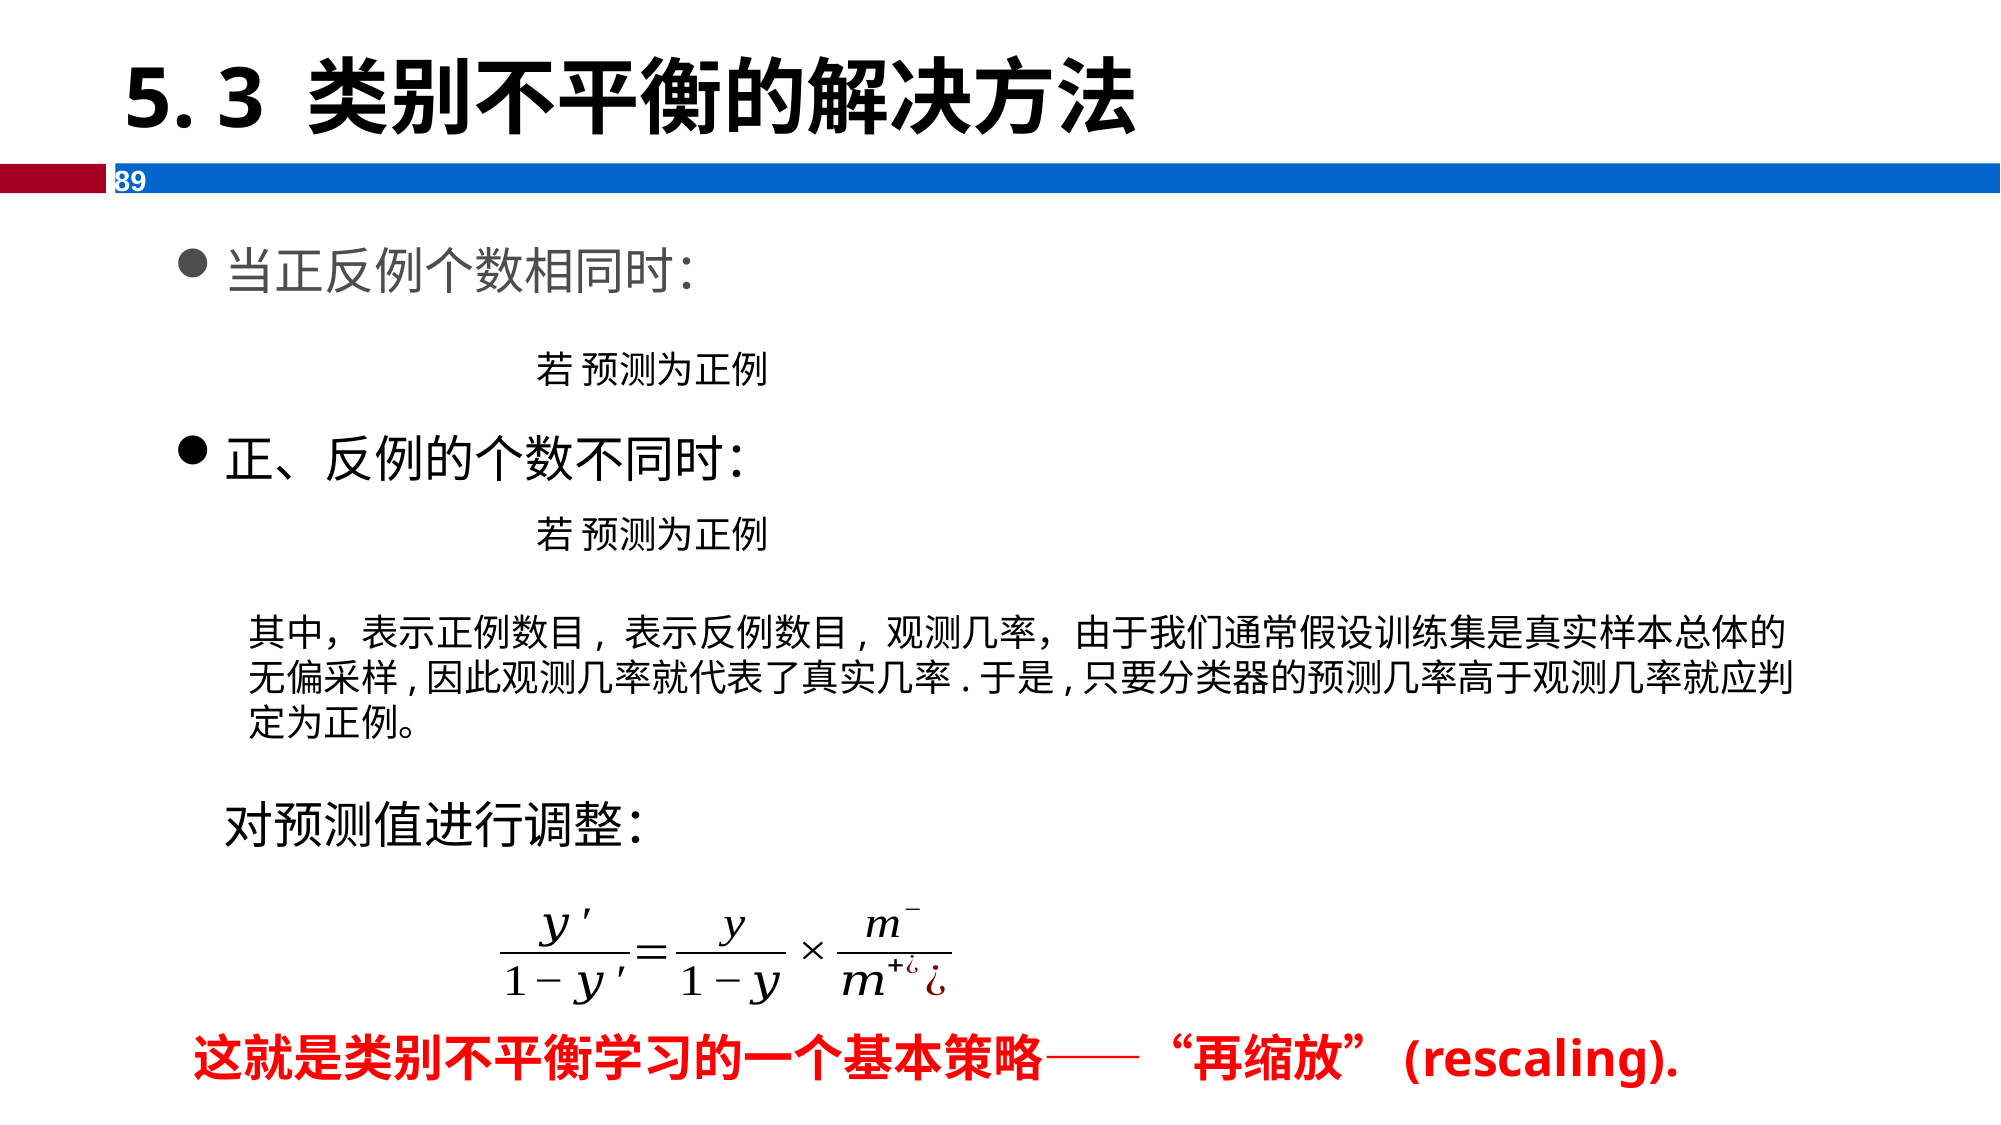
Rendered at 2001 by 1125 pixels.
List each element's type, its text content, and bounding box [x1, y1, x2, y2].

text_box 正、反例的个数不同时： [160, 419, 793, 495]
title 5. 3 类别不平衡的解决方法 [109, 38, 2000, 150]
text_box 当正反例个数相同时： [160, 231, 691, 307]
text_box 对预测值进行调整： [209, 786, 897, 862]
text_box 这就是类别不平衡学习的一个基本策略——“再缩放”(rescaling). [178, 1018, 1822, 1094]
